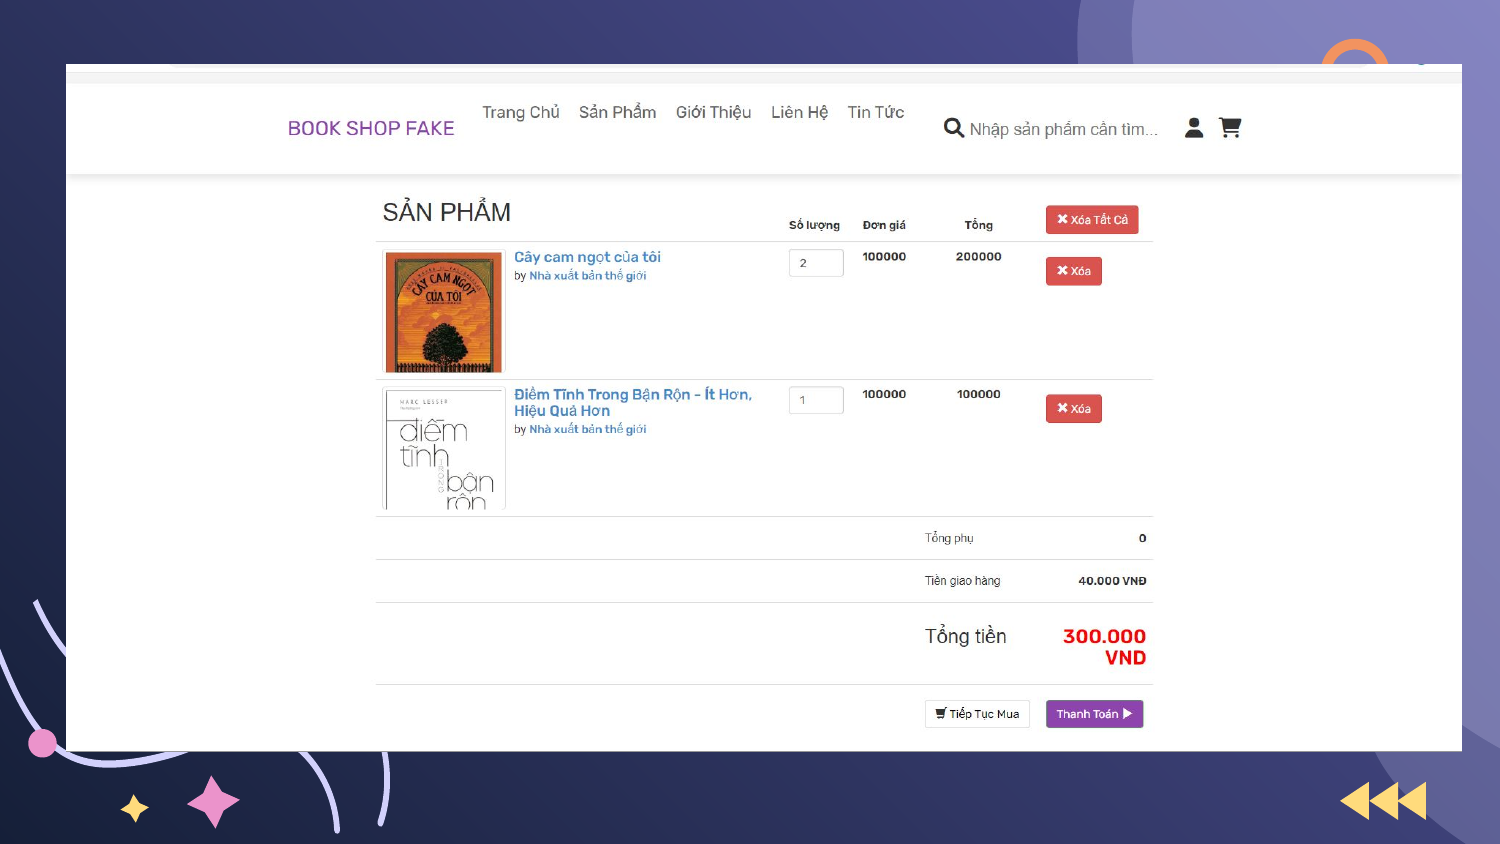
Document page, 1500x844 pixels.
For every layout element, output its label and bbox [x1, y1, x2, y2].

picture [66, 64, 1462, 752]
